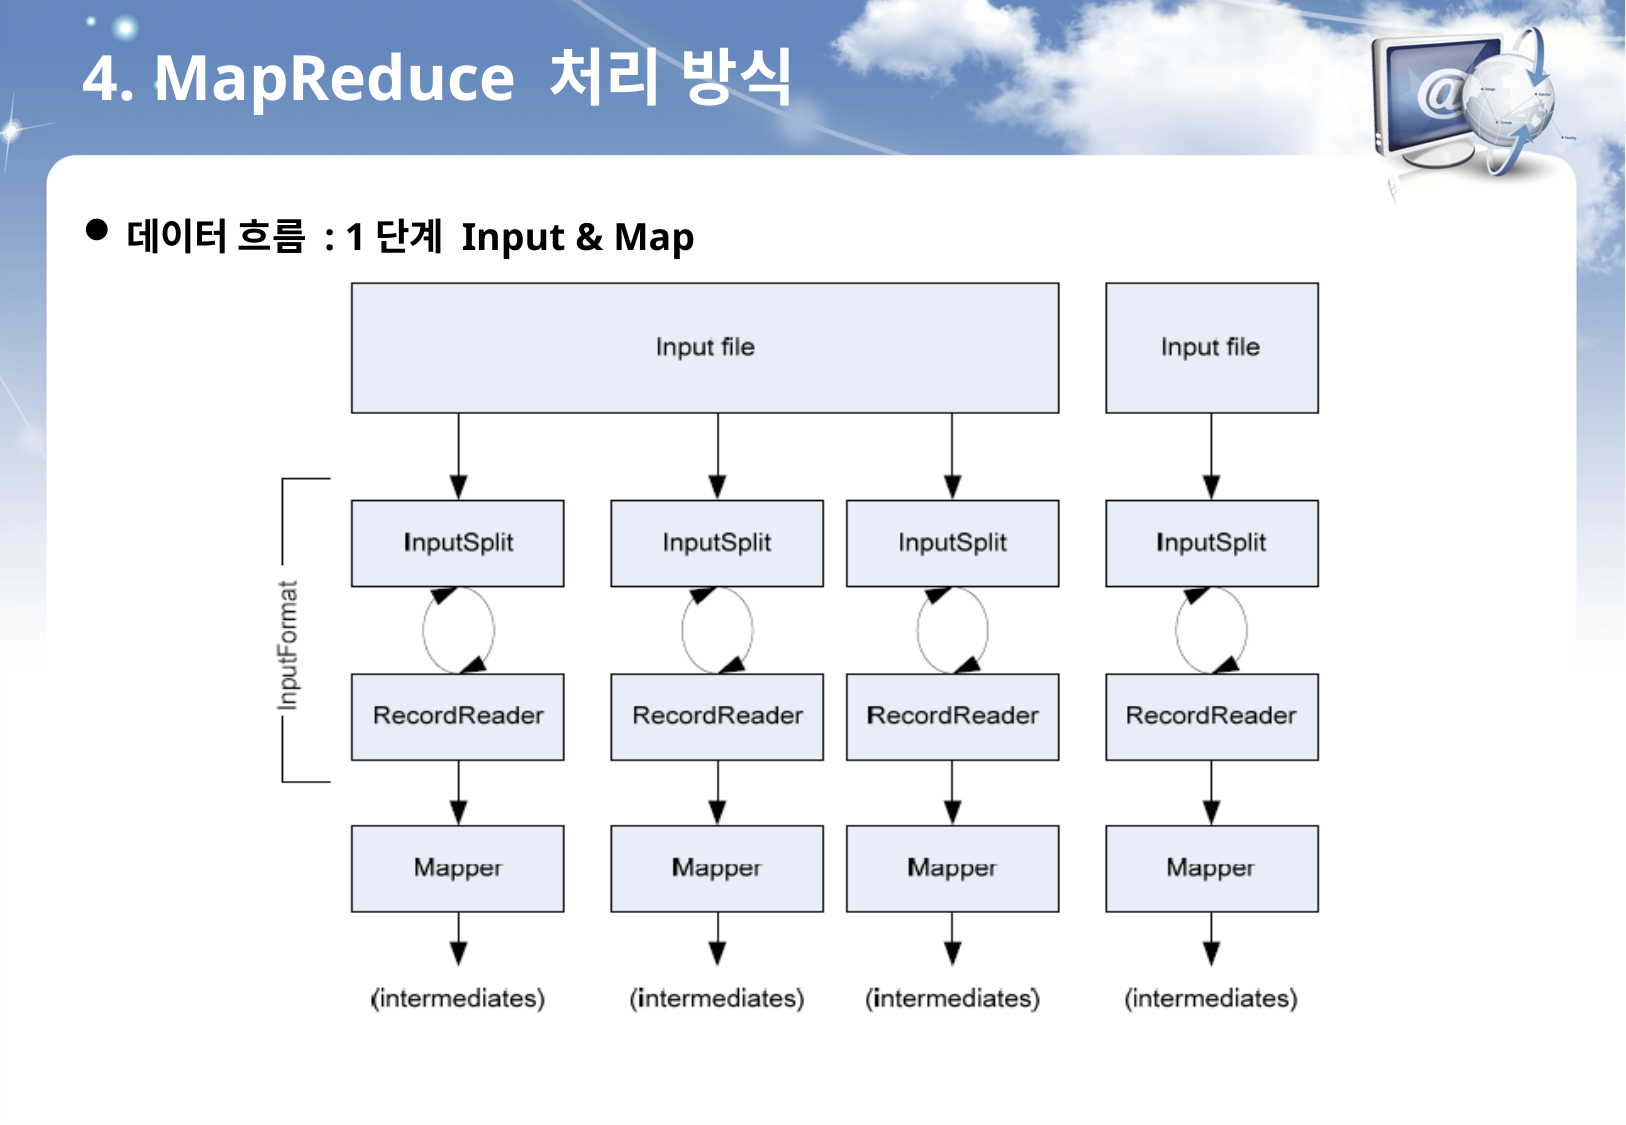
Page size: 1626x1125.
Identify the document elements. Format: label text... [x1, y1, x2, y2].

text_box 4. MapReduce 처리 방식 [68, 31, 1498, 102]
text_box 데이터 흐름 : 1단계 Input & Map [68, 196, 1527, 265]
picture [0, 0, 1626, 1125]
